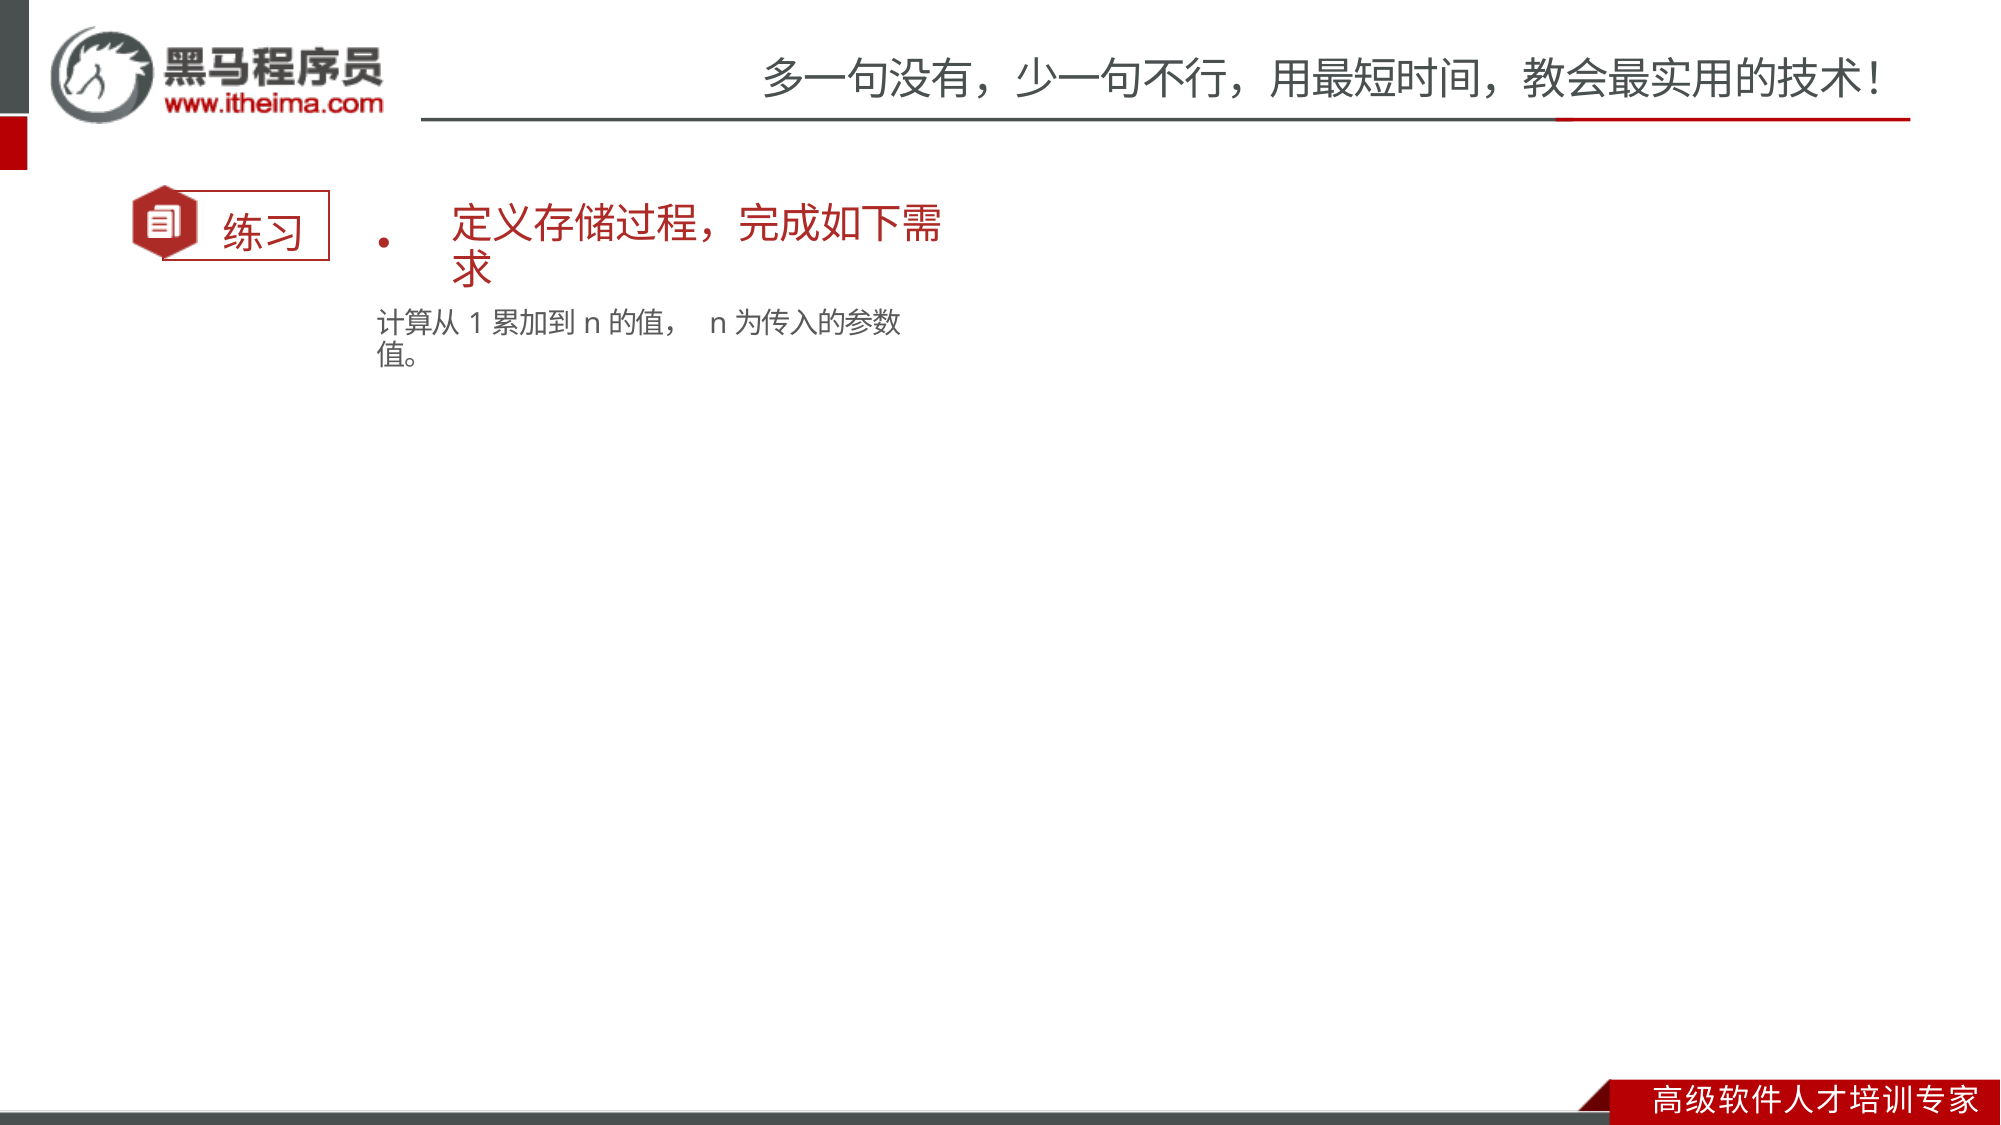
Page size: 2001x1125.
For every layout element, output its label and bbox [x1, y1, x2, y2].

table_header [198, 192, 328, 259]
picture [132, 184, 198, 260]
picture [0, 0, 29, 170]
text_box [375, 203, 392, 265]
text_box [759, 53, 1929, 106]
picture [50, 26, 384, 124]
text_box [449, 198, 985, 250]
text_box [374, 305, 916, 342]
text_box [420, 117, 1911, 122]
picture [0, 1079, 1649, 1125]
text_box [1649, 1079, 2000, 1125]
